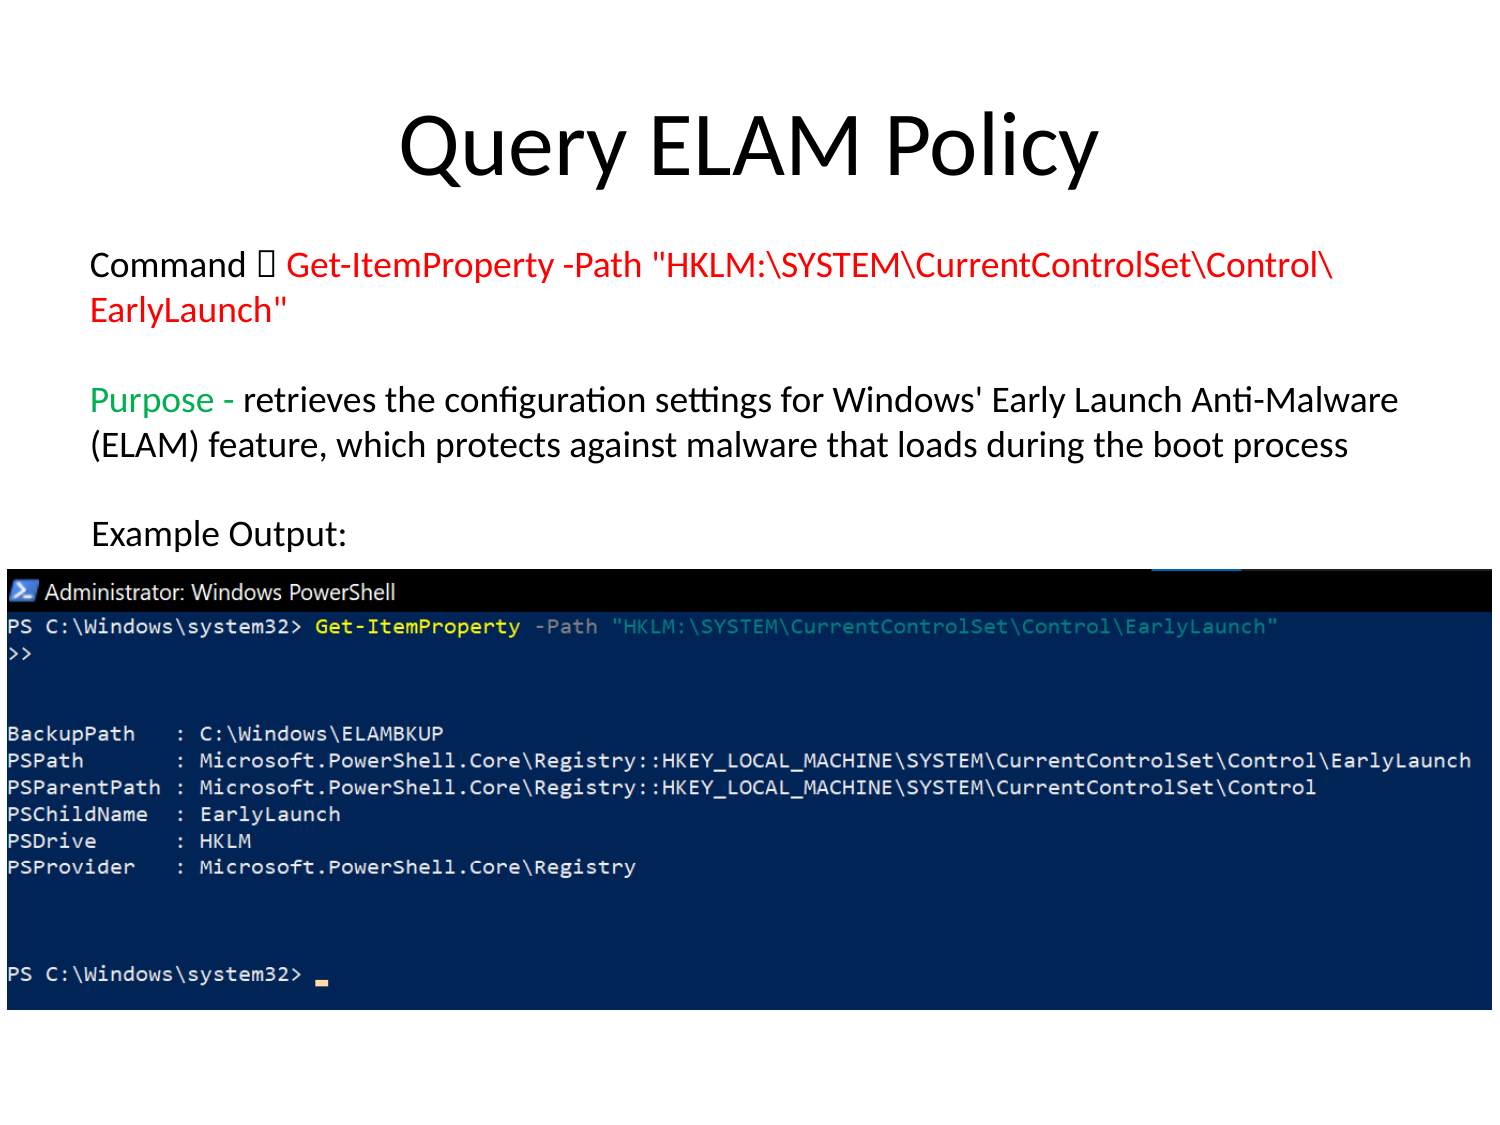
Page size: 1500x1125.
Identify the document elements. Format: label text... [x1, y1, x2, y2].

title Query ELAM Policy [75, 45, 1425, 232]
text_box Command  Get-ItemProperty -Path "HKLM:\SYSTEM\CurrentControlSet\Control\EarlyLaunch" Purpose - retrieves the configuration settings for Windows' Early Launch Anti-Malware (ELAM) feature, which protects against malware that loads during the boot process [74, 232, 1425, 473]
picture [7, 569, 1493, 1010]
text_box Example Output: [76, 501, 363, 562]
